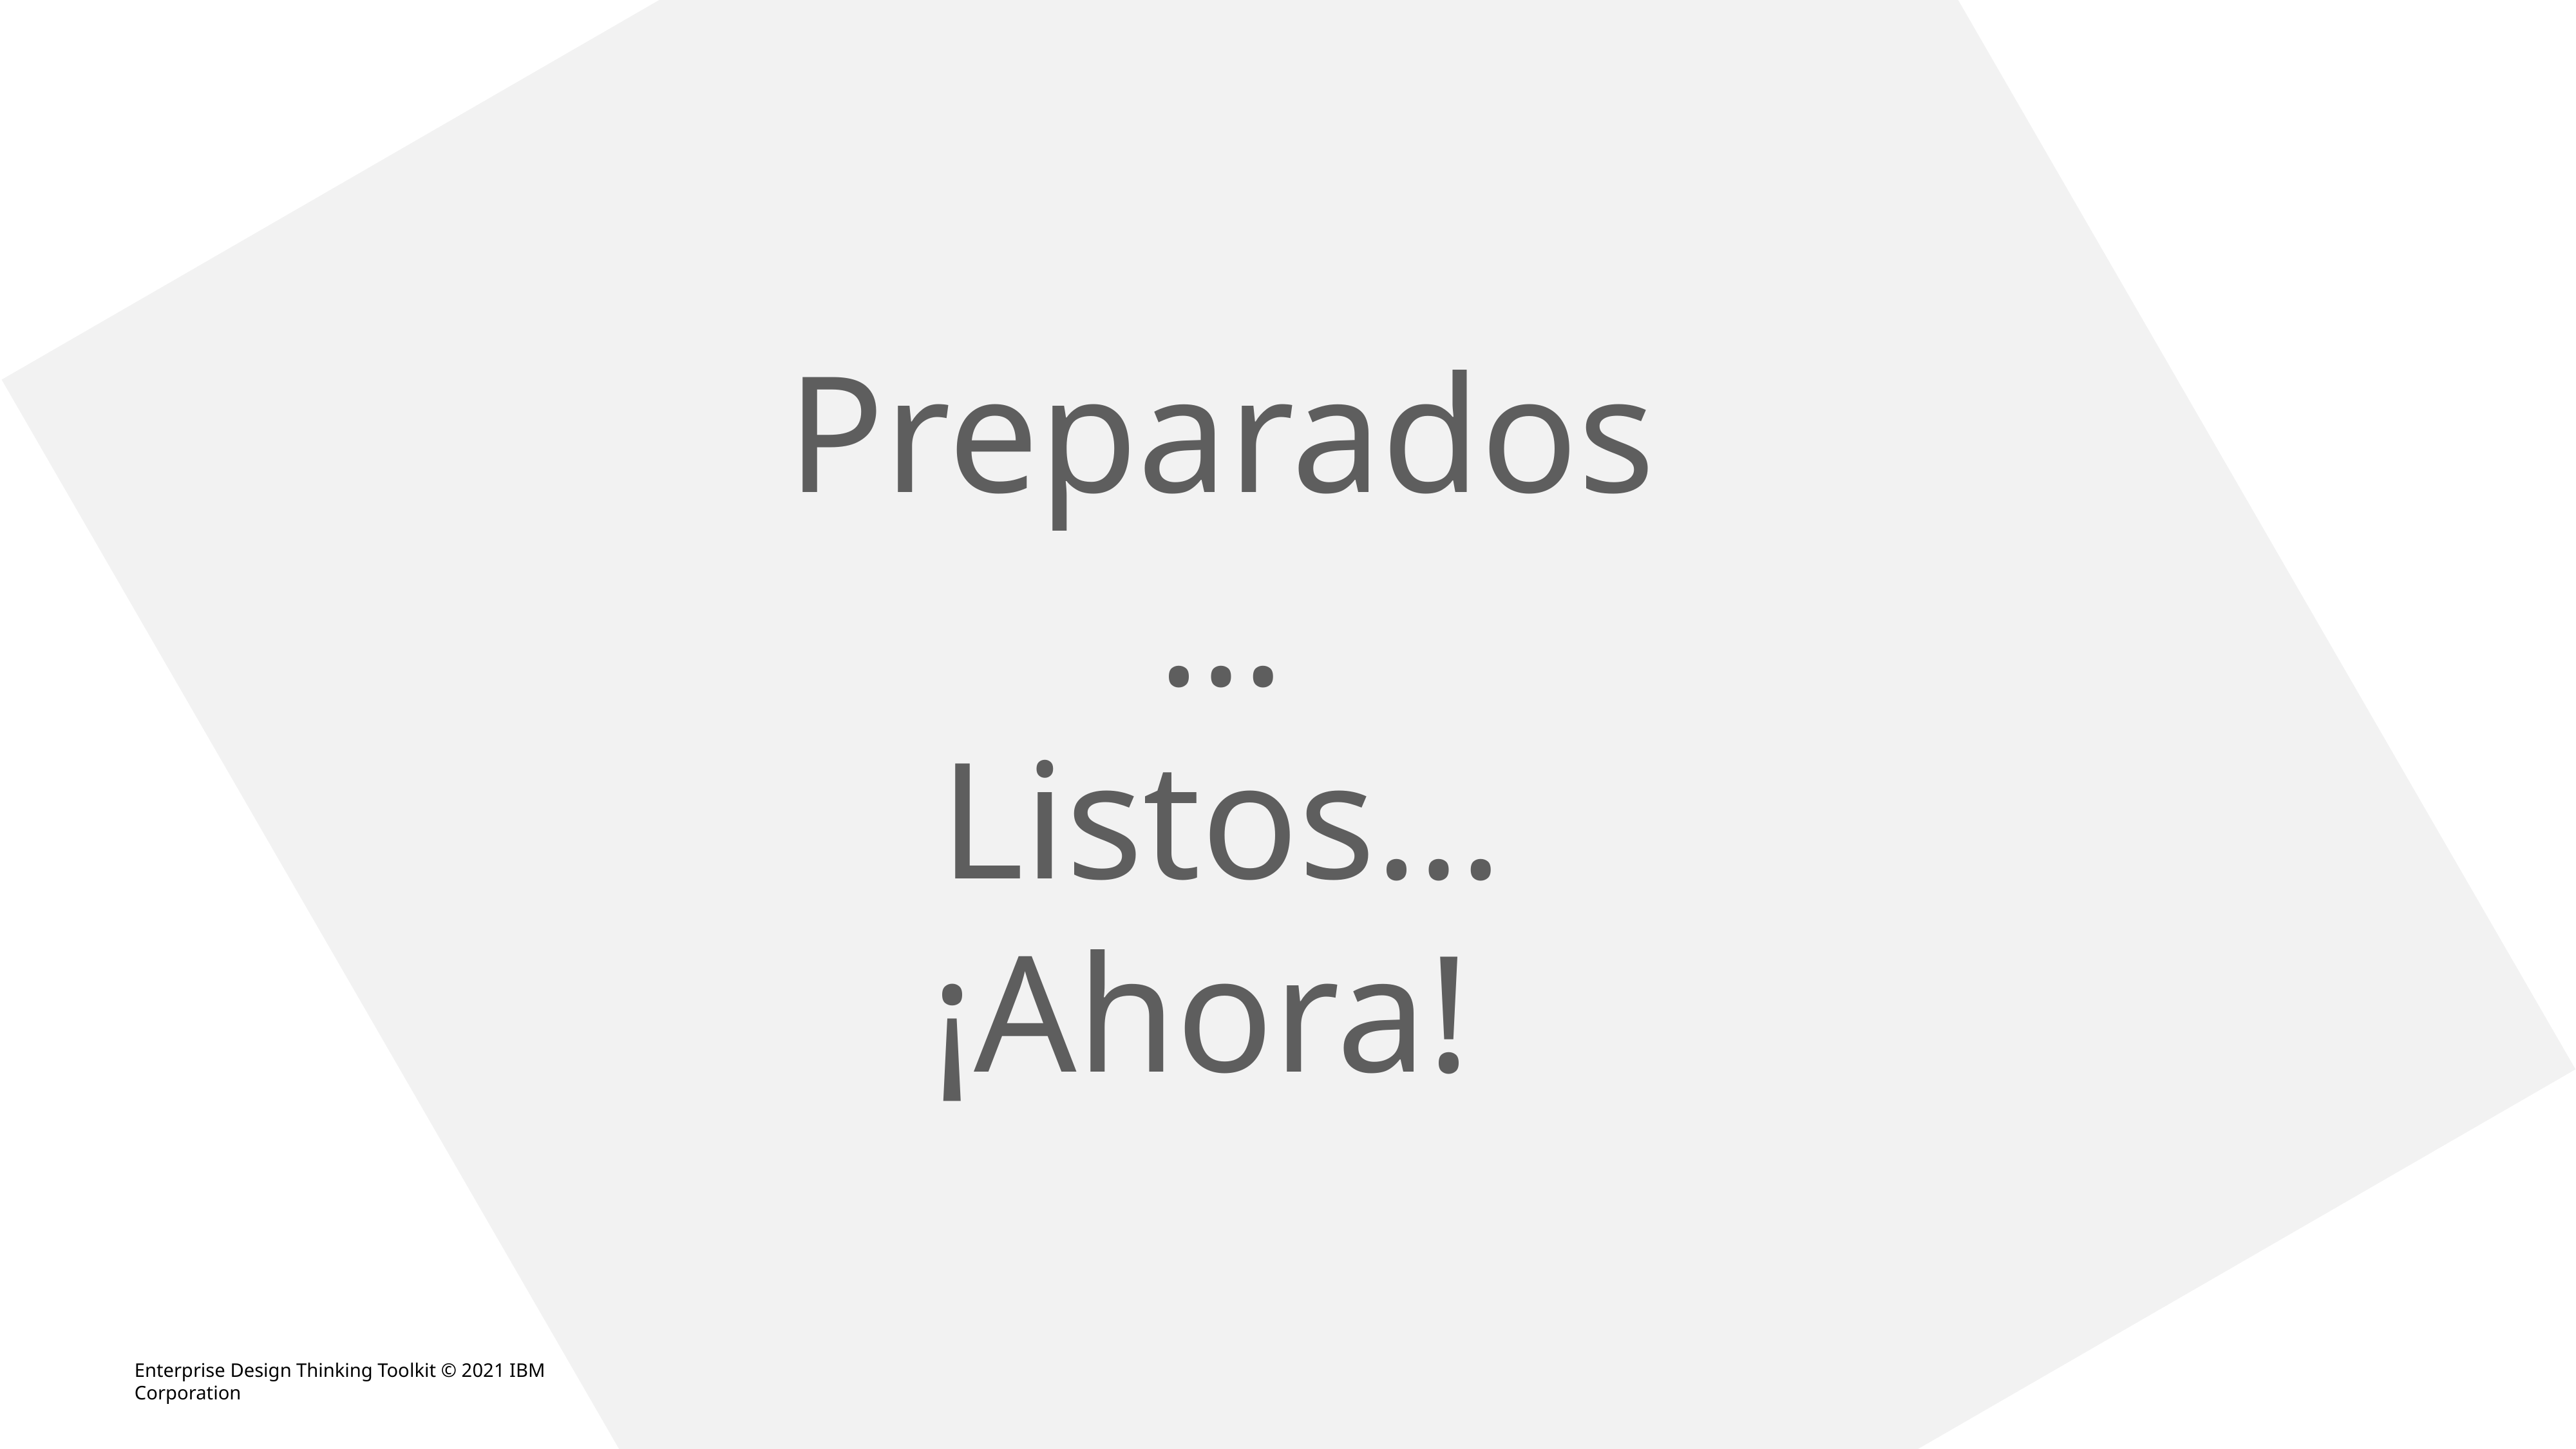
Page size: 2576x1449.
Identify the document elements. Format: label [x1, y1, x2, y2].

text_box [0, 0, 2576, 1449]
